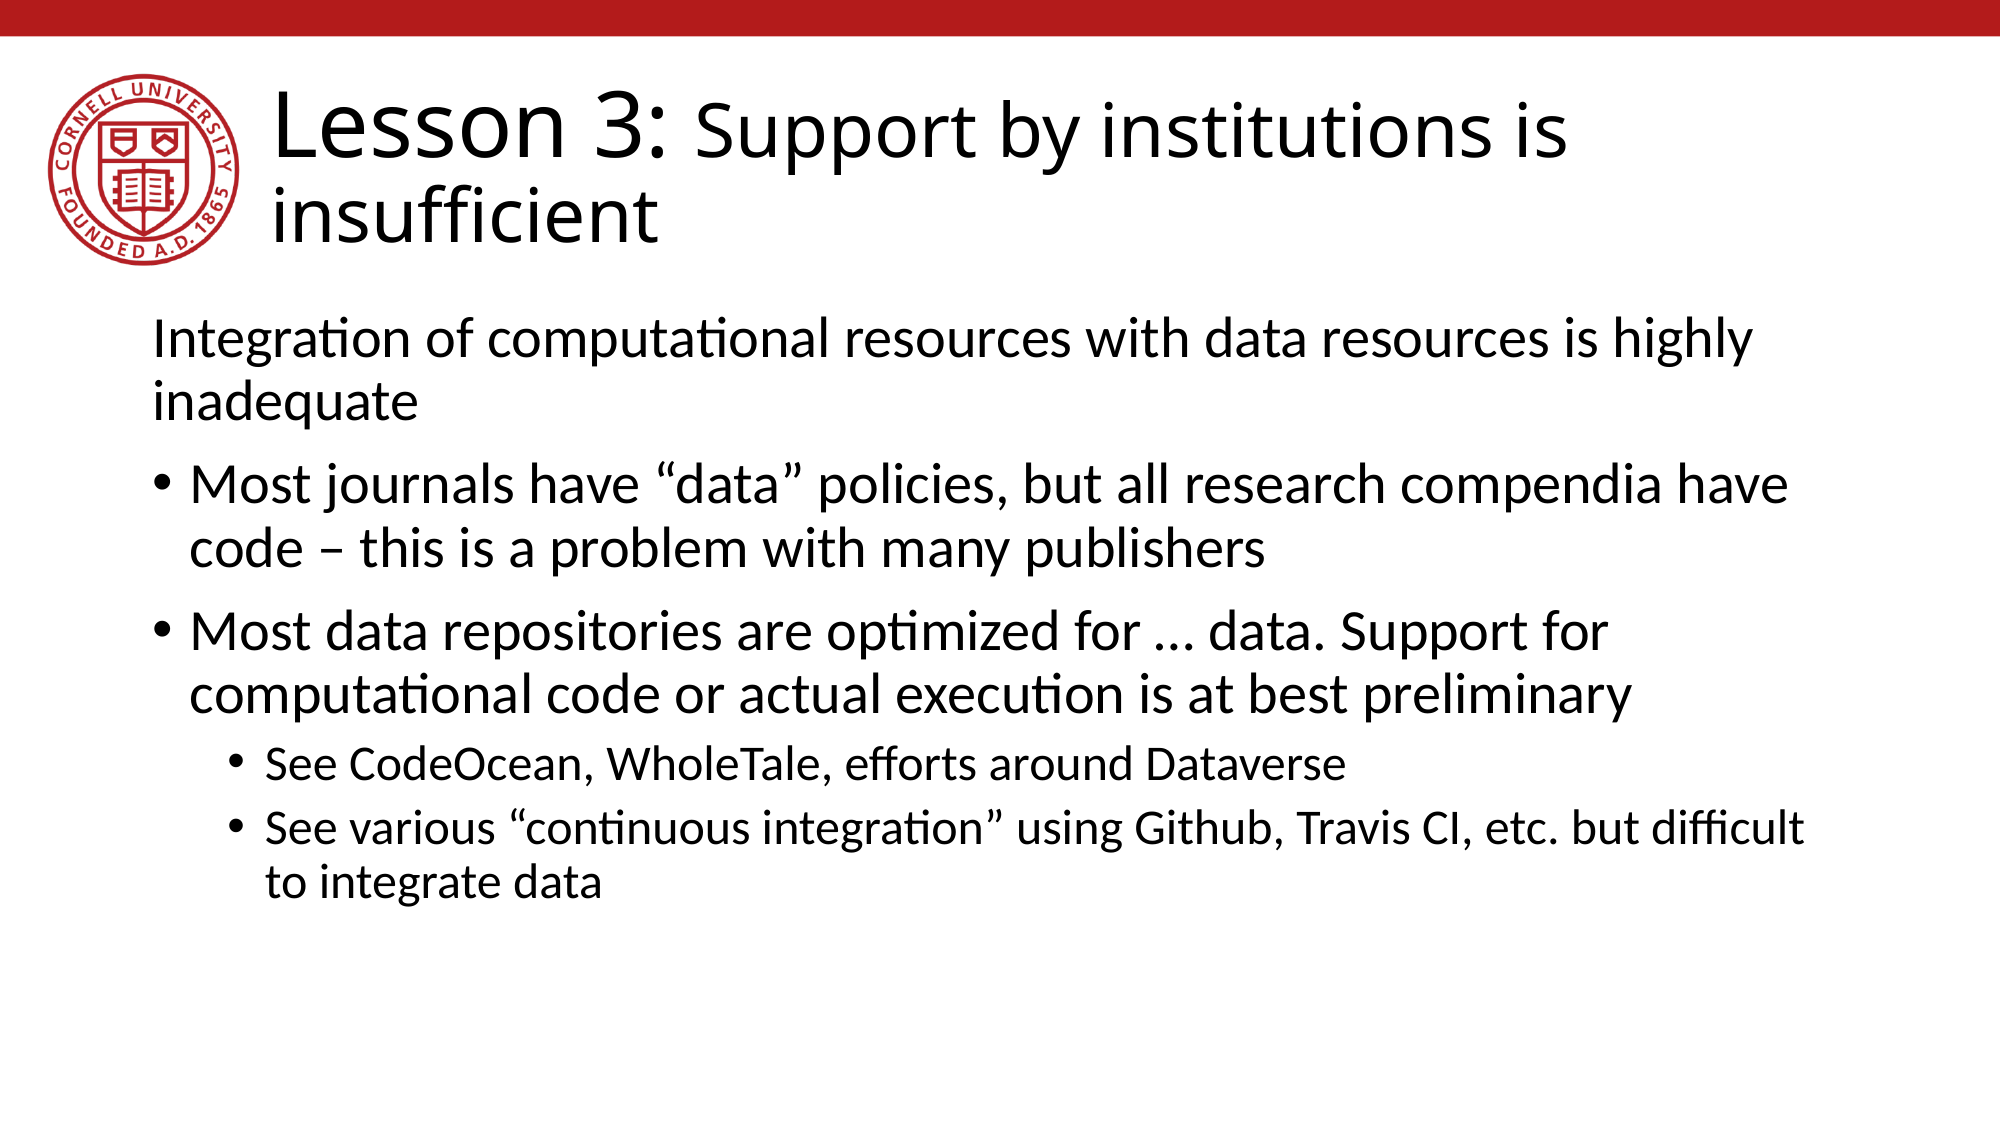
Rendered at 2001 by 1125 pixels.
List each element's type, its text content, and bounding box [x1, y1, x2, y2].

list Integration of computational resources with data resources is highly inadequate Most journals have “data” policies, but all research compendia have code – this is a problem with many publishers Most data repositories are optimized for … data. Support for computational code or actual execution is at best preliminary See CodeOcean, WholeTale, efforts around Dataverse See various “continuous integration” using Github, Travis CI, etc. but difficult to integrate data [137, 299, 1863, 1014]
picture [39, 65, 255, 274]
title Lesson 3: Support by institutions is insufficient [255, 59, 1860, 278]
